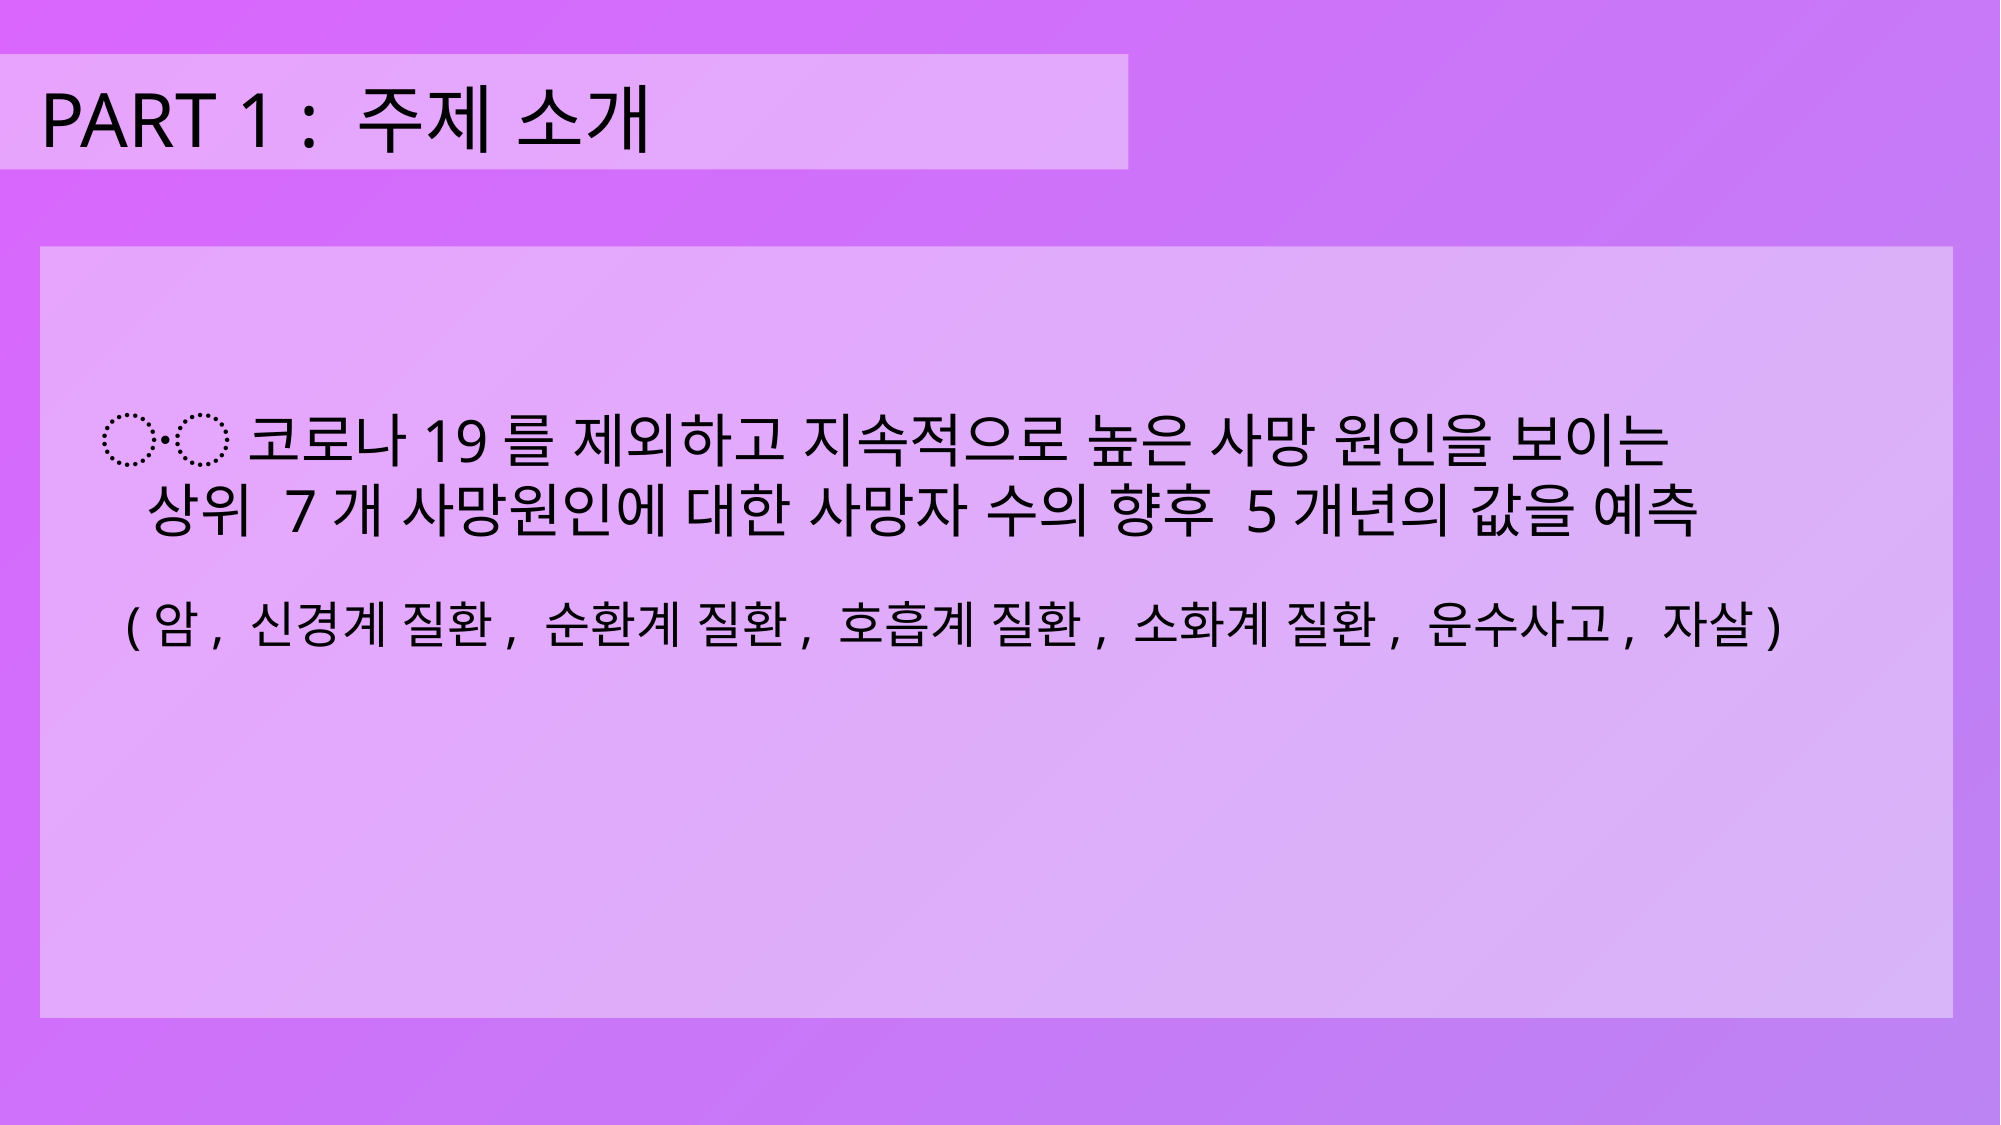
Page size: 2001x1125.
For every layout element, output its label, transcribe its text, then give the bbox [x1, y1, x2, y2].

text_box [39, 245, 1954, 1019]
title PART 1 : 주제 소개 [24, 54, 1797, 192]
text_box 〮 코로나19를 제외하고 지속적으로 높은 사망 원인을 보이는 상위 7개 사망원인에 대한 사망자 수의 향후 5개년의 값을 예측 (암, 신경계 질환, 순환계 질환, 호흡계 질환, 소화계 질환, 운수사고, 자살) [85, 396, 1797, 662]
